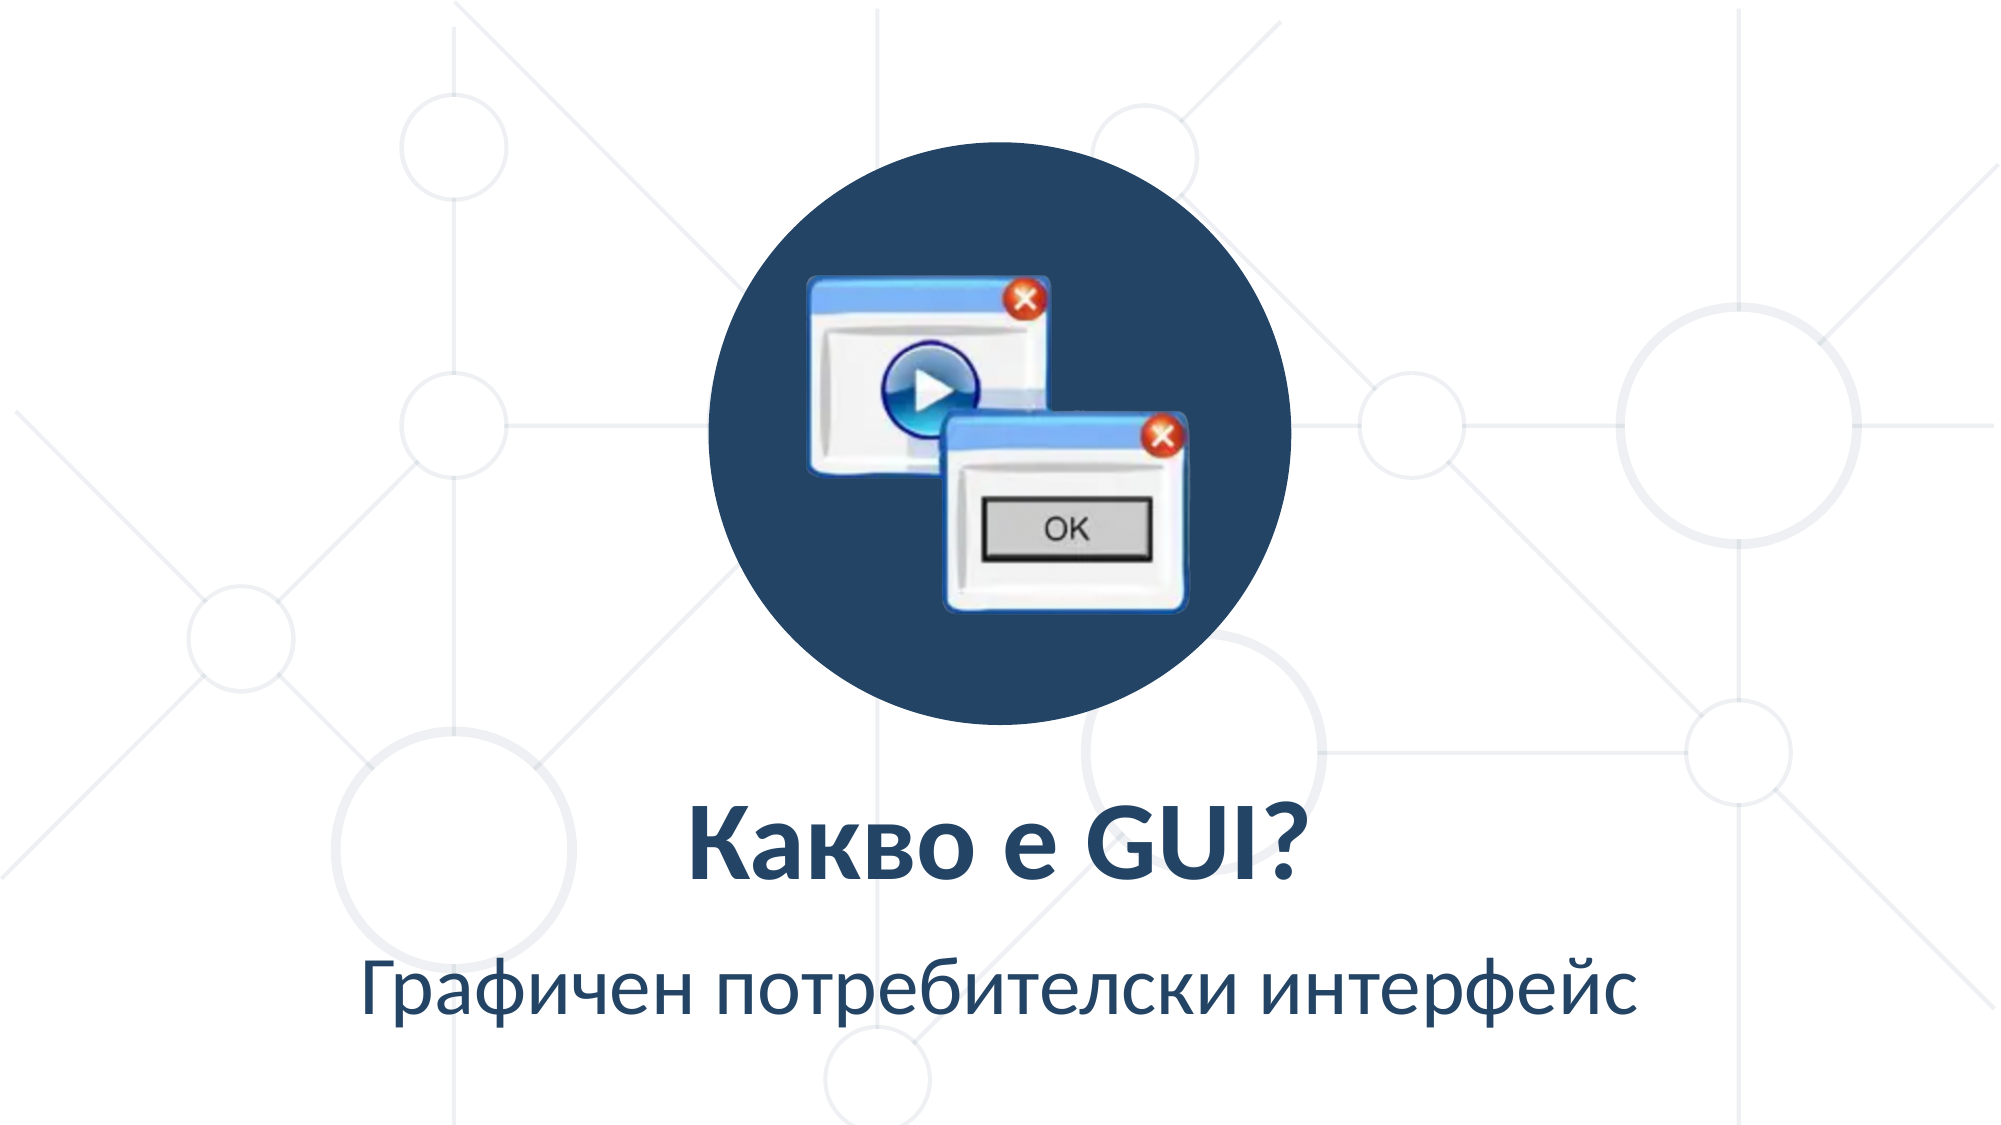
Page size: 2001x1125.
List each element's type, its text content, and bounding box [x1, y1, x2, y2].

title Какво е GUI? [100, 771, 1900, 898]
subtitle Графичен потребителски интерфейс [100, 916, 1900, 1043]
picture [794, 259, 1206, 635]
